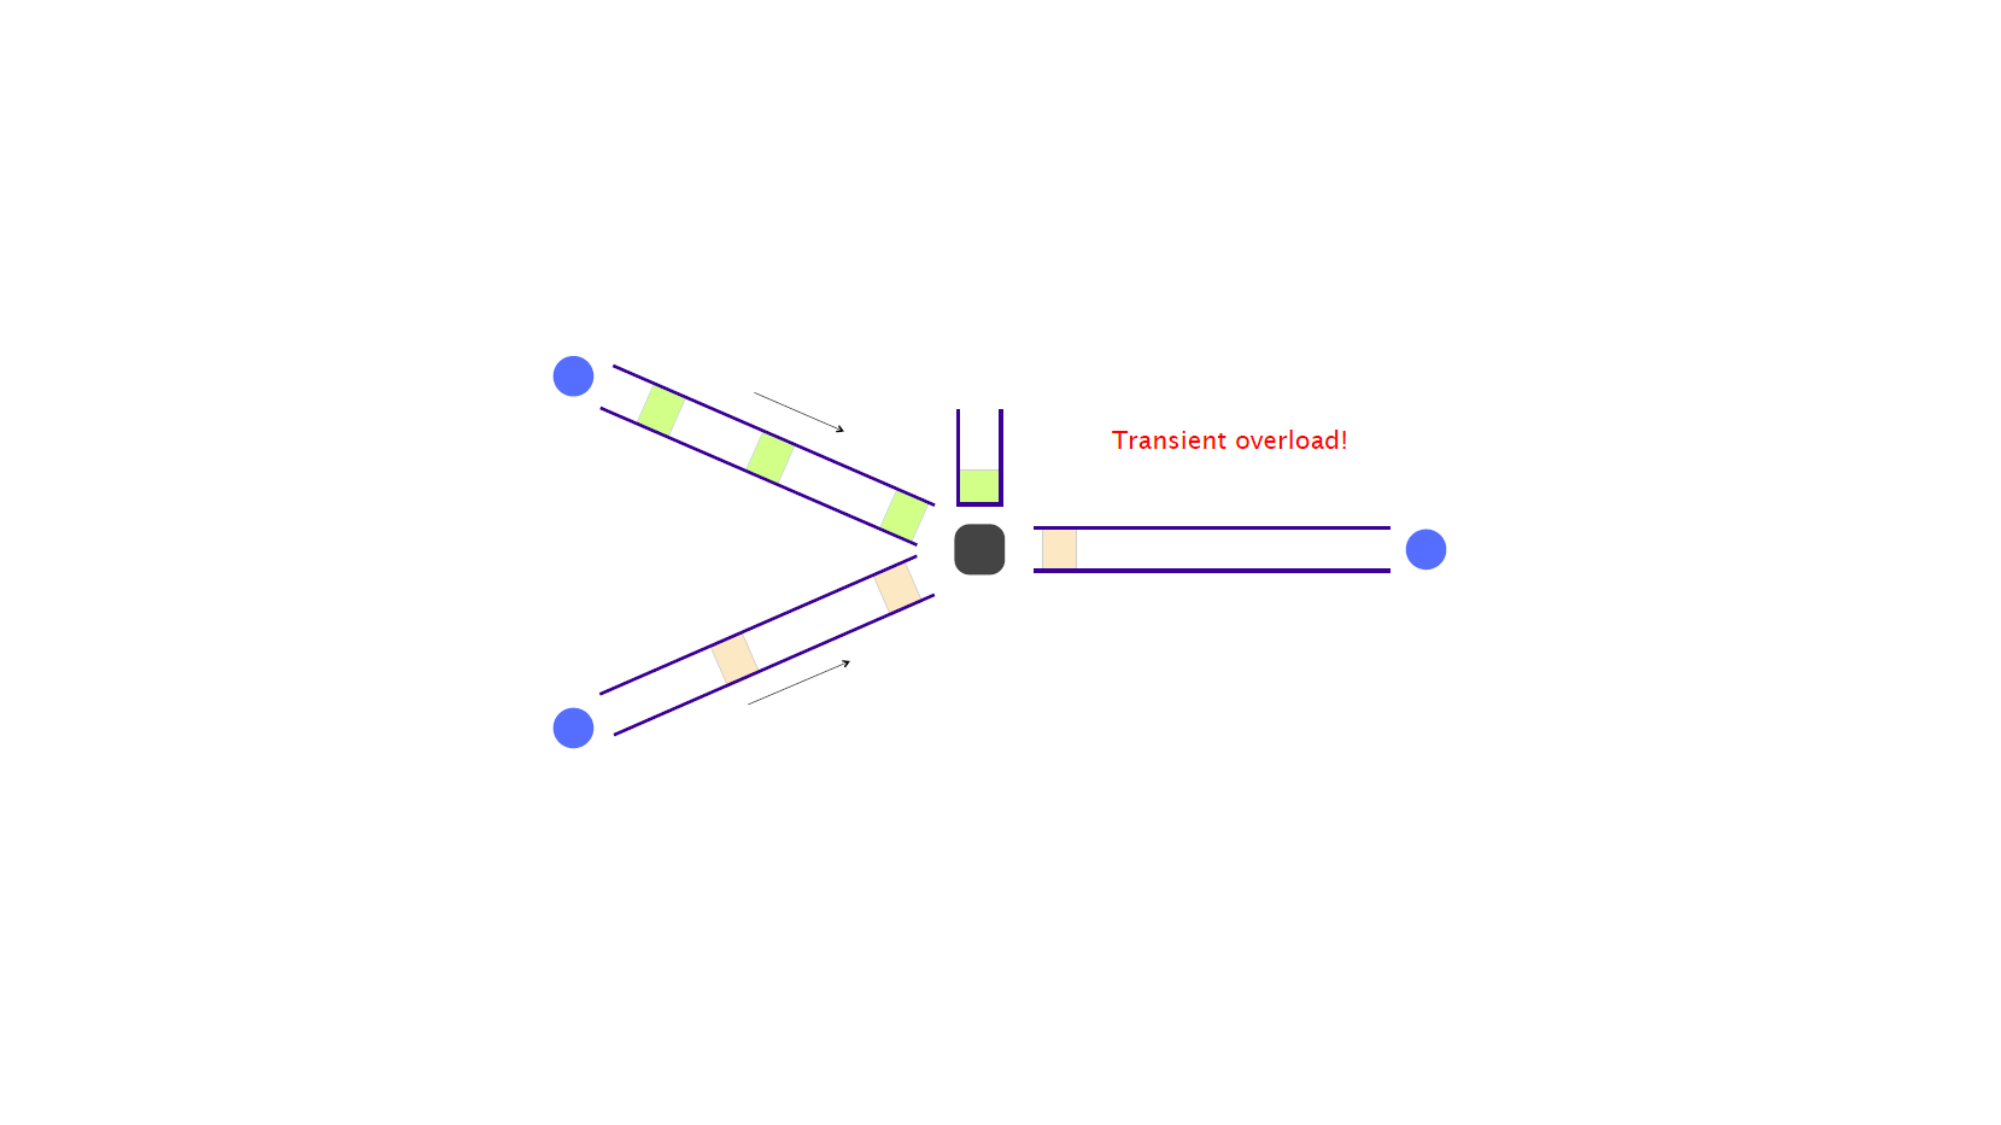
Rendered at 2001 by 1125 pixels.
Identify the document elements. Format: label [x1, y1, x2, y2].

picture [532, 332, 1468, 793]
